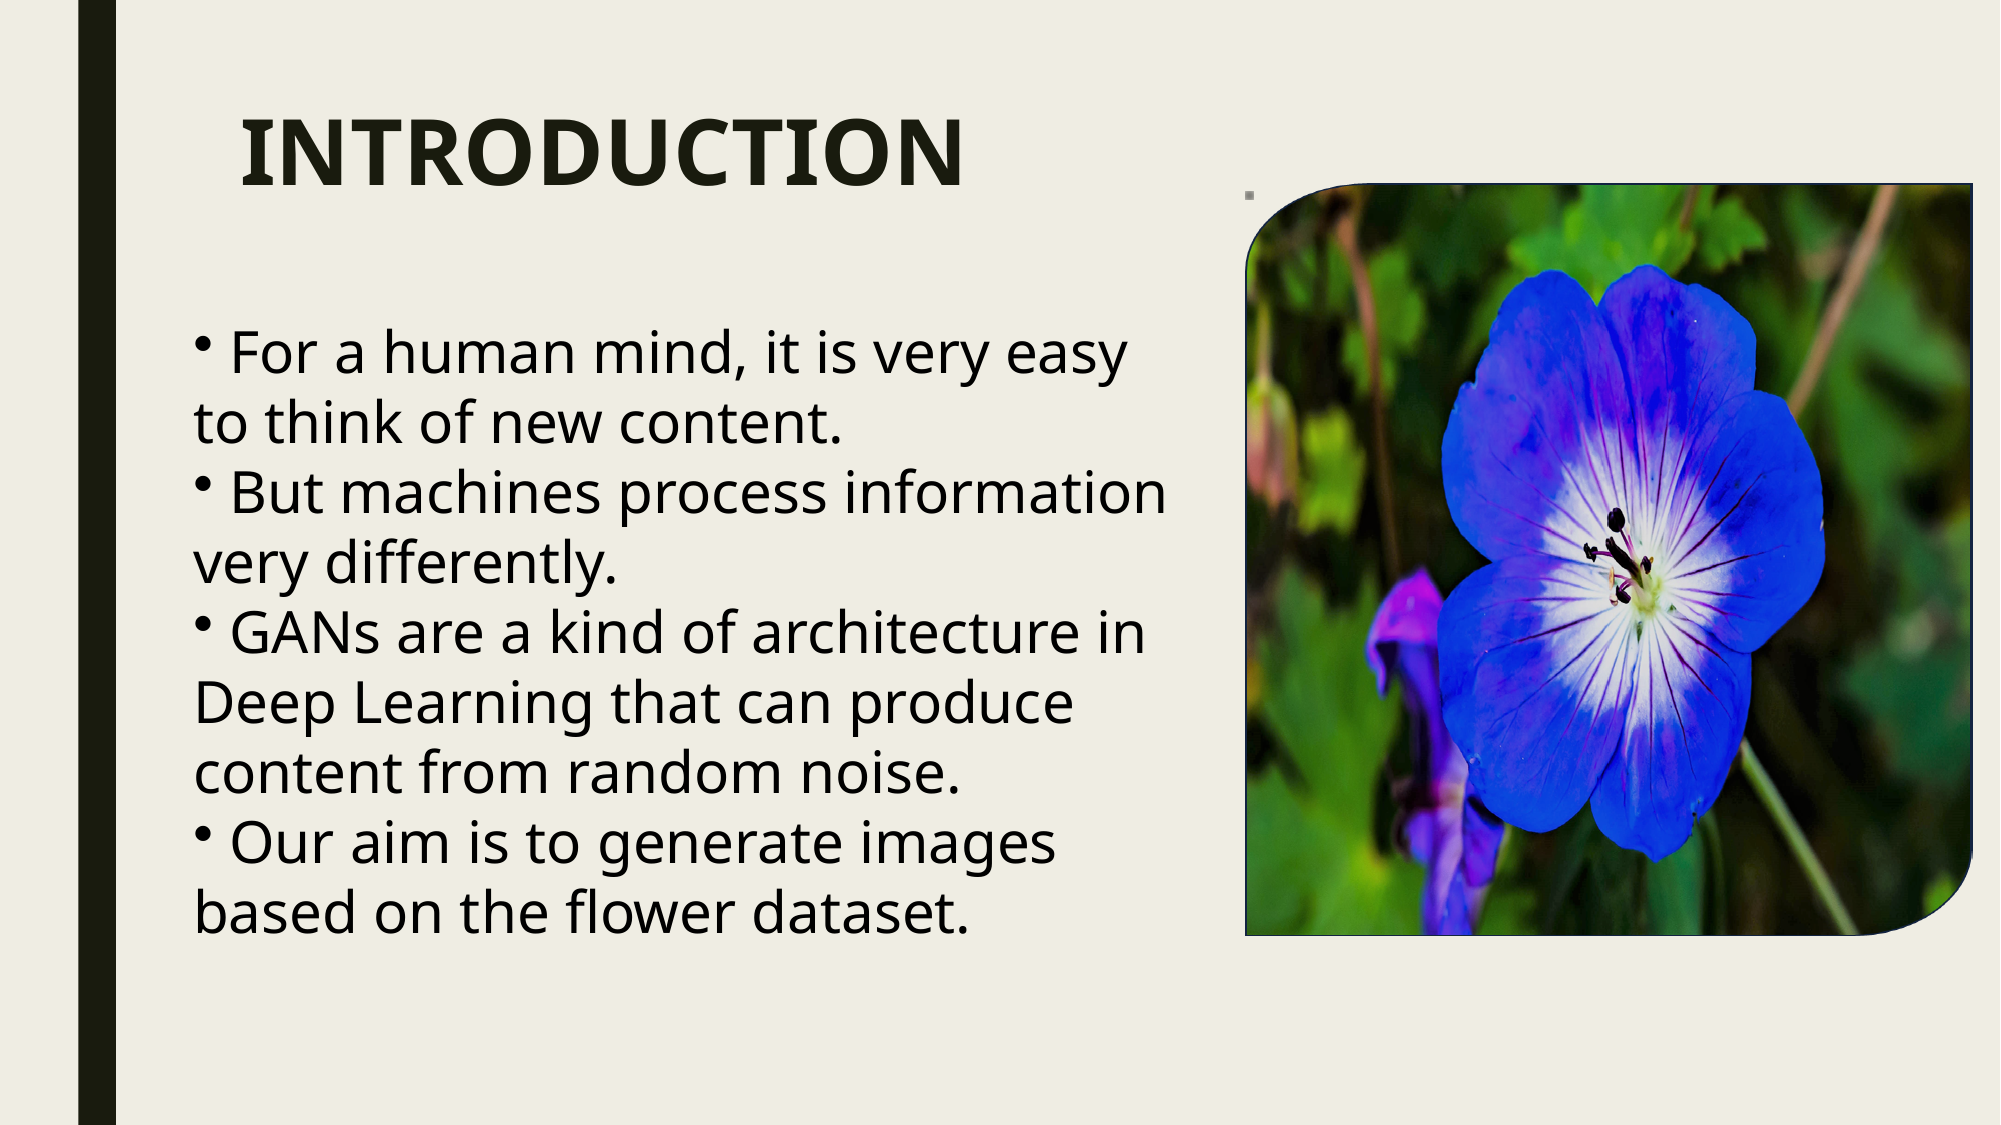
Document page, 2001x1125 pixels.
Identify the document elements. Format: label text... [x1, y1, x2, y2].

picture [1245, 183, 1973, 936]
list For a human mind, it is very easy to think of new content. But machines process information very differently. GANs are a kind of architecture in Deep Learning that can produce content from random noise. Our aim is to generate images based on the flower dataset. [178, 250, 1200, 953]
title INTRODUCTION [225, 99, 1800, 343]
